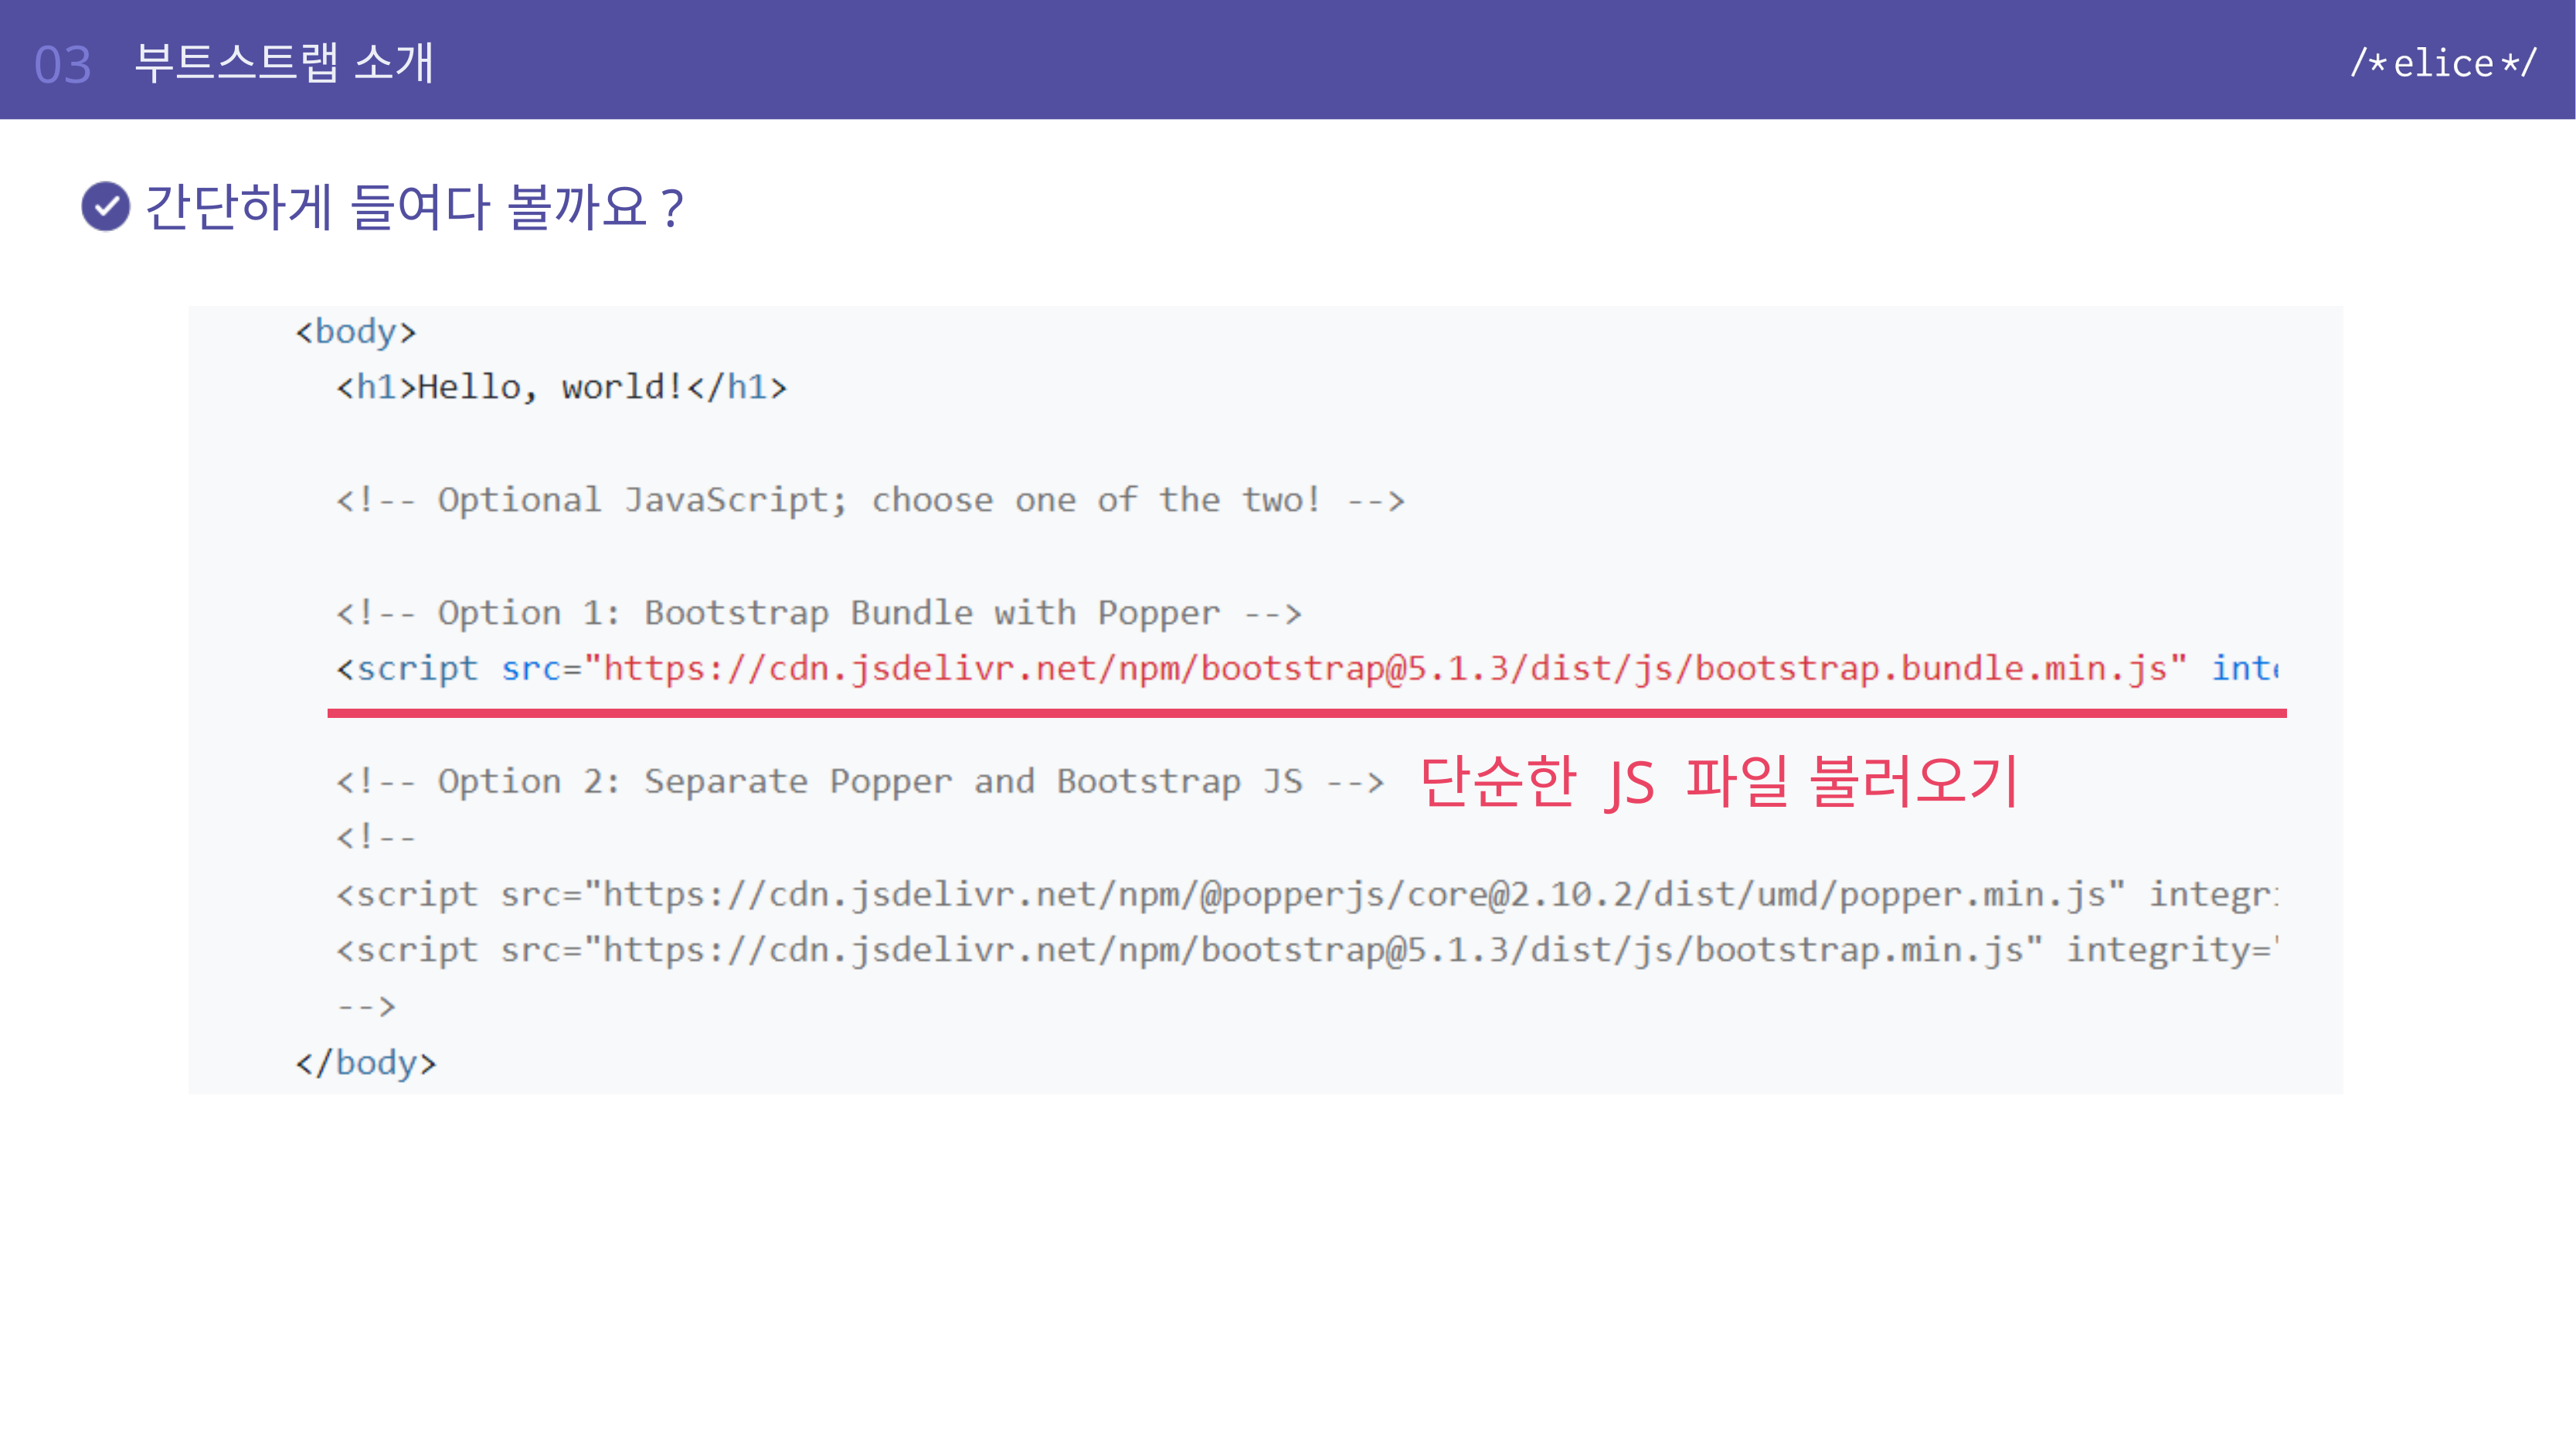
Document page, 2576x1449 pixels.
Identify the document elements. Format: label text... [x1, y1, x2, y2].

picture [134, 305, 2394, 1094]
list 부트스트랩 소개 [134, 17, 2311, 107]
list 간단하게 들여다 볼까요? [134, 162, 2443, 251]
picture [2347, 32, 2542, 91]
list 03 [33, 17, 134, 107]
picture [81, 180, 133, 233]
